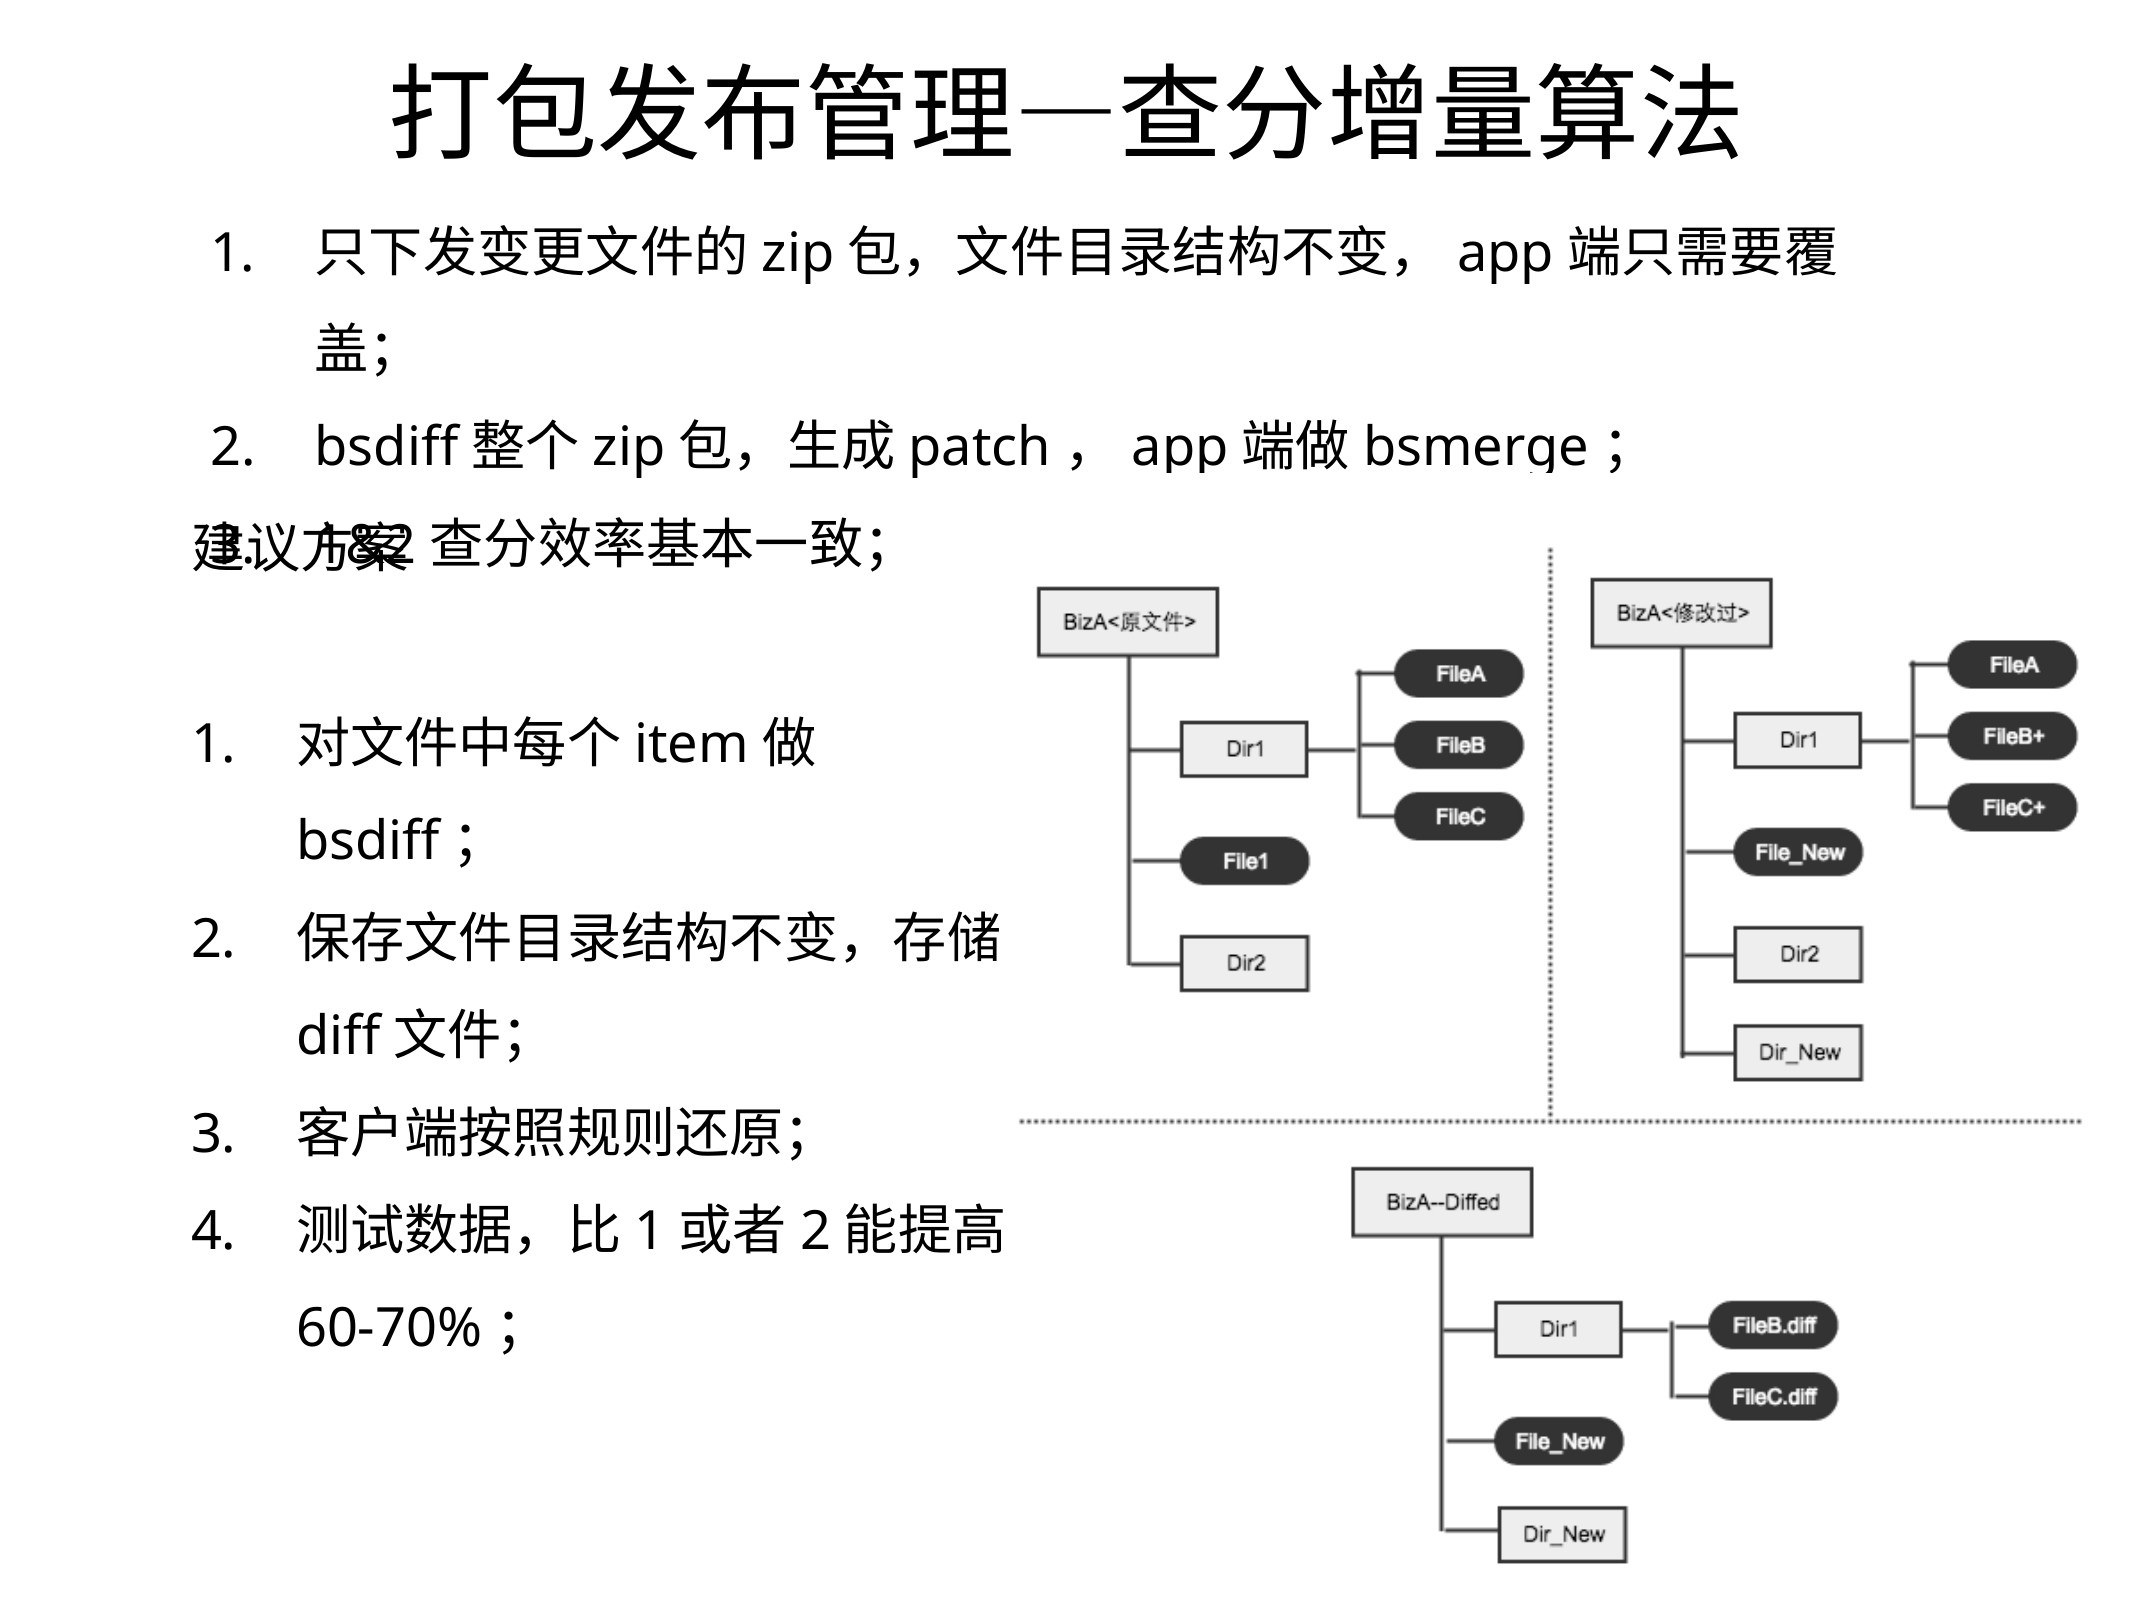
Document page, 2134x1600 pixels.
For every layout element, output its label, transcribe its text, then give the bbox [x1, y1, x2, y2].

picture [940, 472, 2134, 1600]
text_box 只下发变更文件的zip包，文件目录结构不变，app端只需要覆盖； bsdiff整个zip包，生成patch，app端做bsmerge； 1&2查分效率基本一致； [202, 175, 1931, 504]
title 打包发布管理—查分增量算法 [0, 0, 2134, 218]
text_box 建议方案 对文件中每个item做bsdiff； 保存文件目录结构不变，存储diff文件； 客户端按照规则还原； 测试数据，比1或者2能提高60-70%； [183, 504, 937, 1366]
